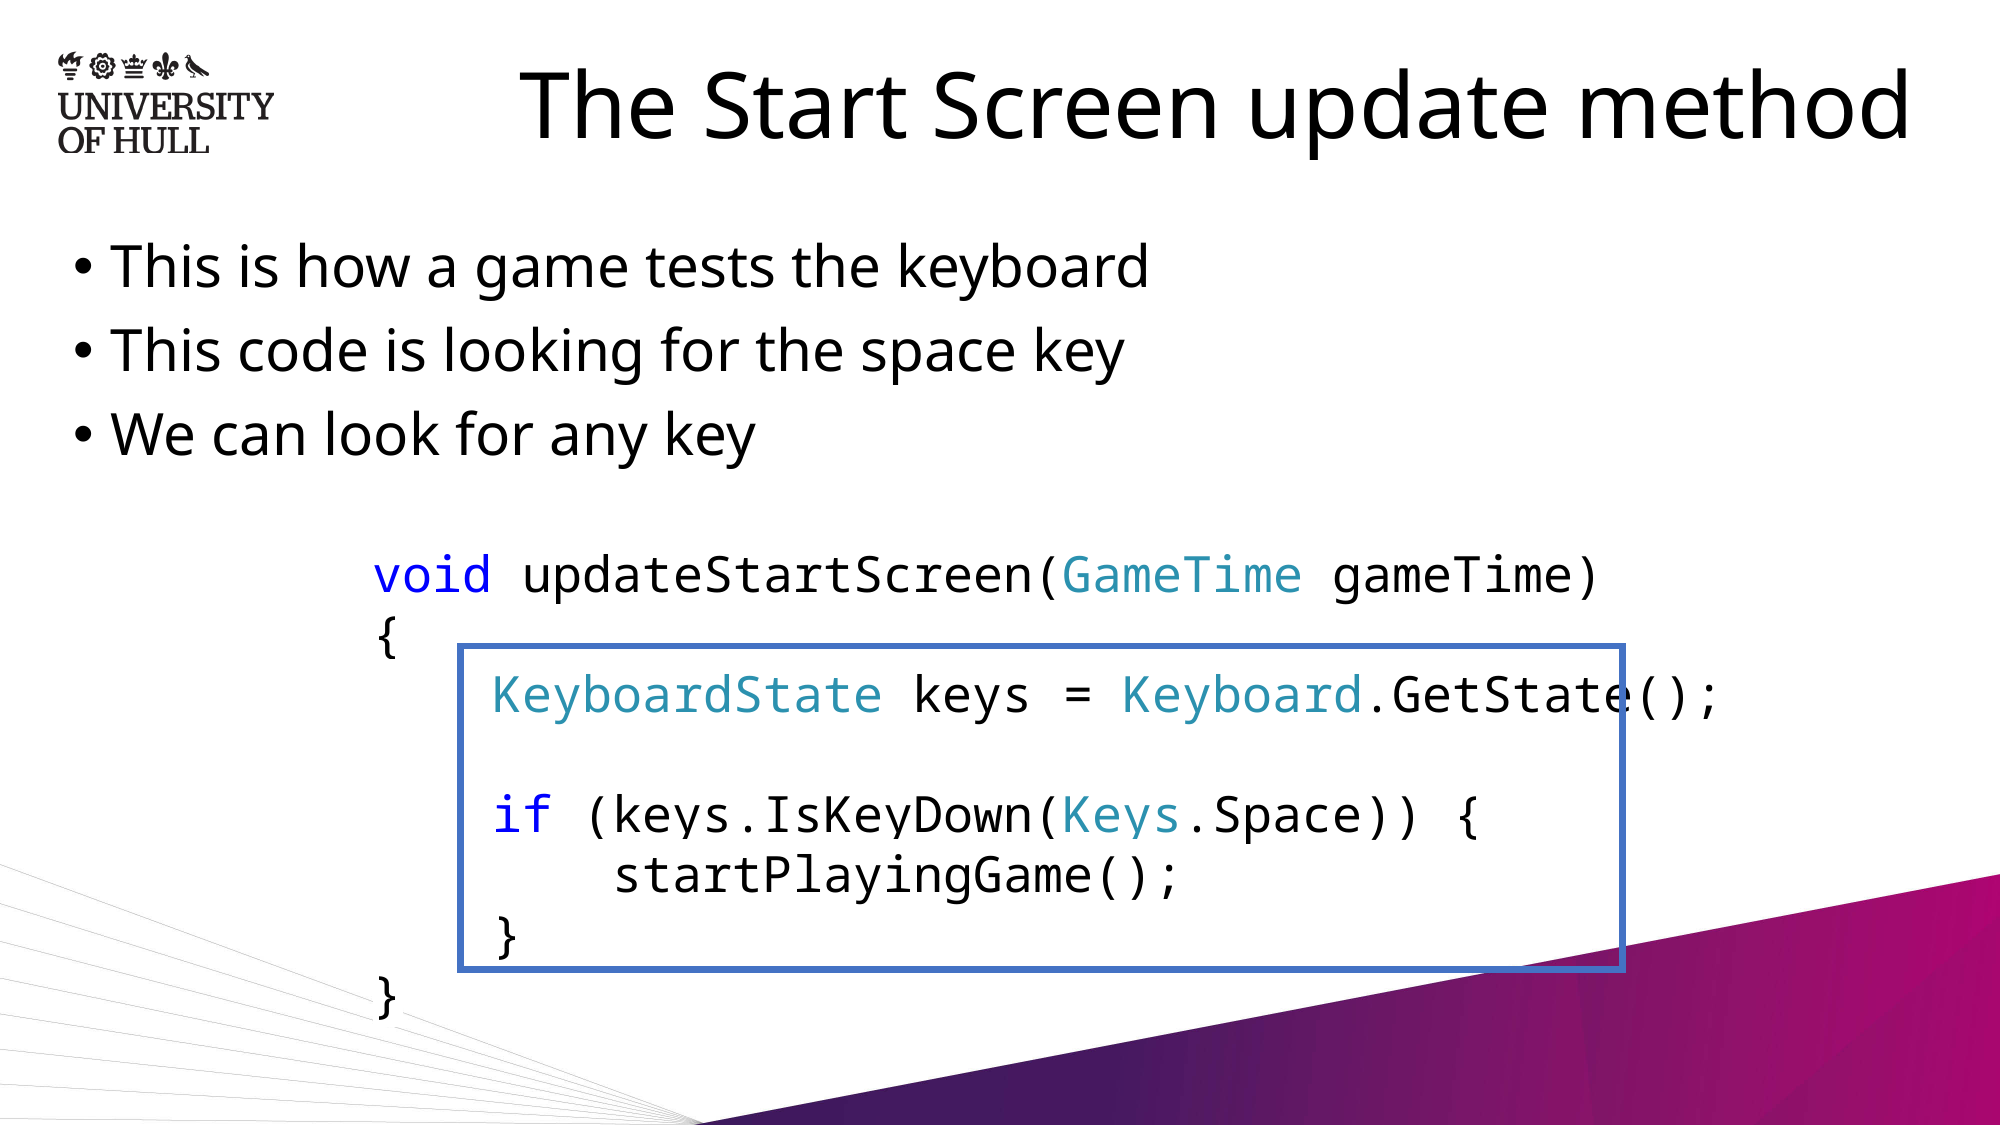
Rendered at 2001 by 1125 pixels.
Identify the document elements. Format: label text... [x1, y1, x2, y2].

text_box void updateStartScreen(GameTime gameTime) { KeyboardState keys = Keyboard.GetState(); if (keys.IsKeyDown(Keys.Space)) { startPlayingGame(); } } [358, 535, 2000, 1030]
list This is how a game tests the keyboard This code is looking for the space key We can look for any key [58, 230, 1931, 765]
picture [0, 0, 2000, 1125]
text_box [460, 645, 1623, 970]
title The Start Screen update method [324, 0, 1931, 218]
